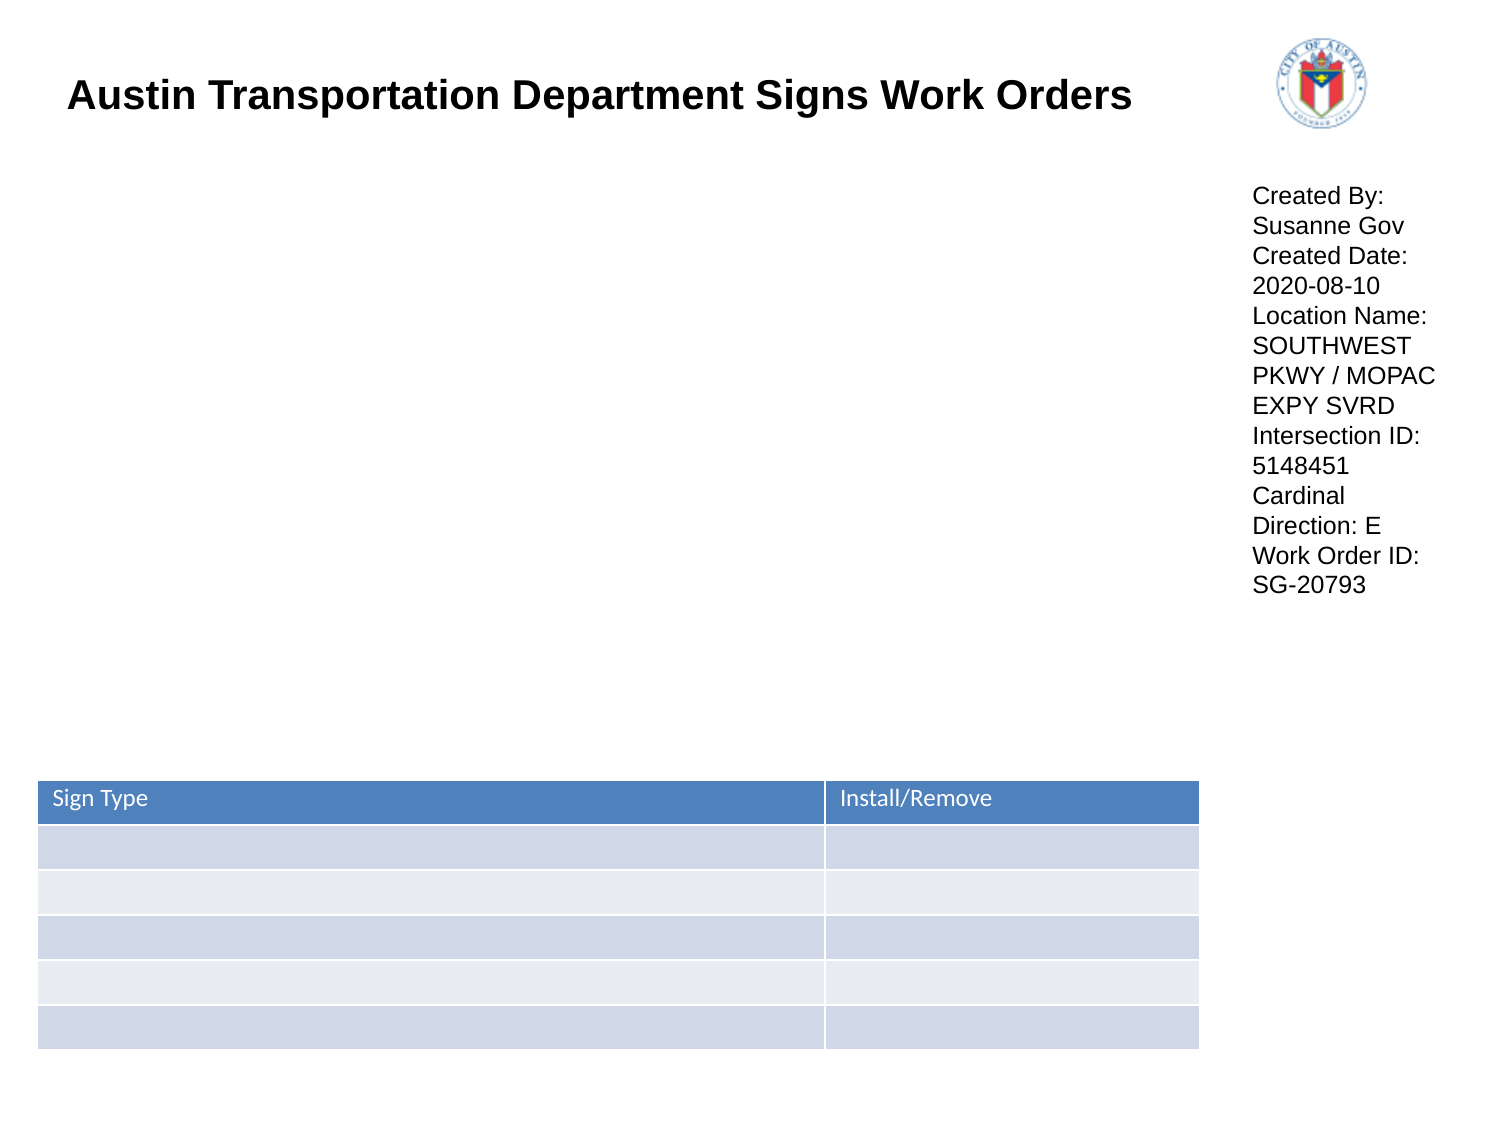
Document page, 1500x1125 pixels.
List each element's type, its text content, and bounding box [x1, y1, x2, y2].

table_cell [826, 961, 1199, 1004]
table_cell [38, 826, 824, 869]
table_cell [38, 961, 824, 1004]
table_cell [38, 1006, 824, 1049]
table_cell [826, 871, 1199, 914]
table_header Install/Remove [826, 781, 1199, 824]
table_cell [38, 871, 824, 914]
picture [1274, 37, 1369, 132]
text_box Created By: Susanne Gov Created Date: 2020-08-10 Location Name: SOUTHWEST PKWY / MOPAC EXPY SVRD Intersection ID: 5148451 Cardinal Direction: E Work Order ID: SG-20793 [1237, 172, 1463, 607]
text_box Austin Transportation Department Signs Work Orders [51, 60, 1149, 125]
table_cell [38, 916, 824, 959]
table_cell [826, 916, 1199, 959]
table_cell [826, 1006, 1199, 1049]
table_header Sign Type [38, 781, 824, 824]
table_cell [826, 826, 1199, 869]
